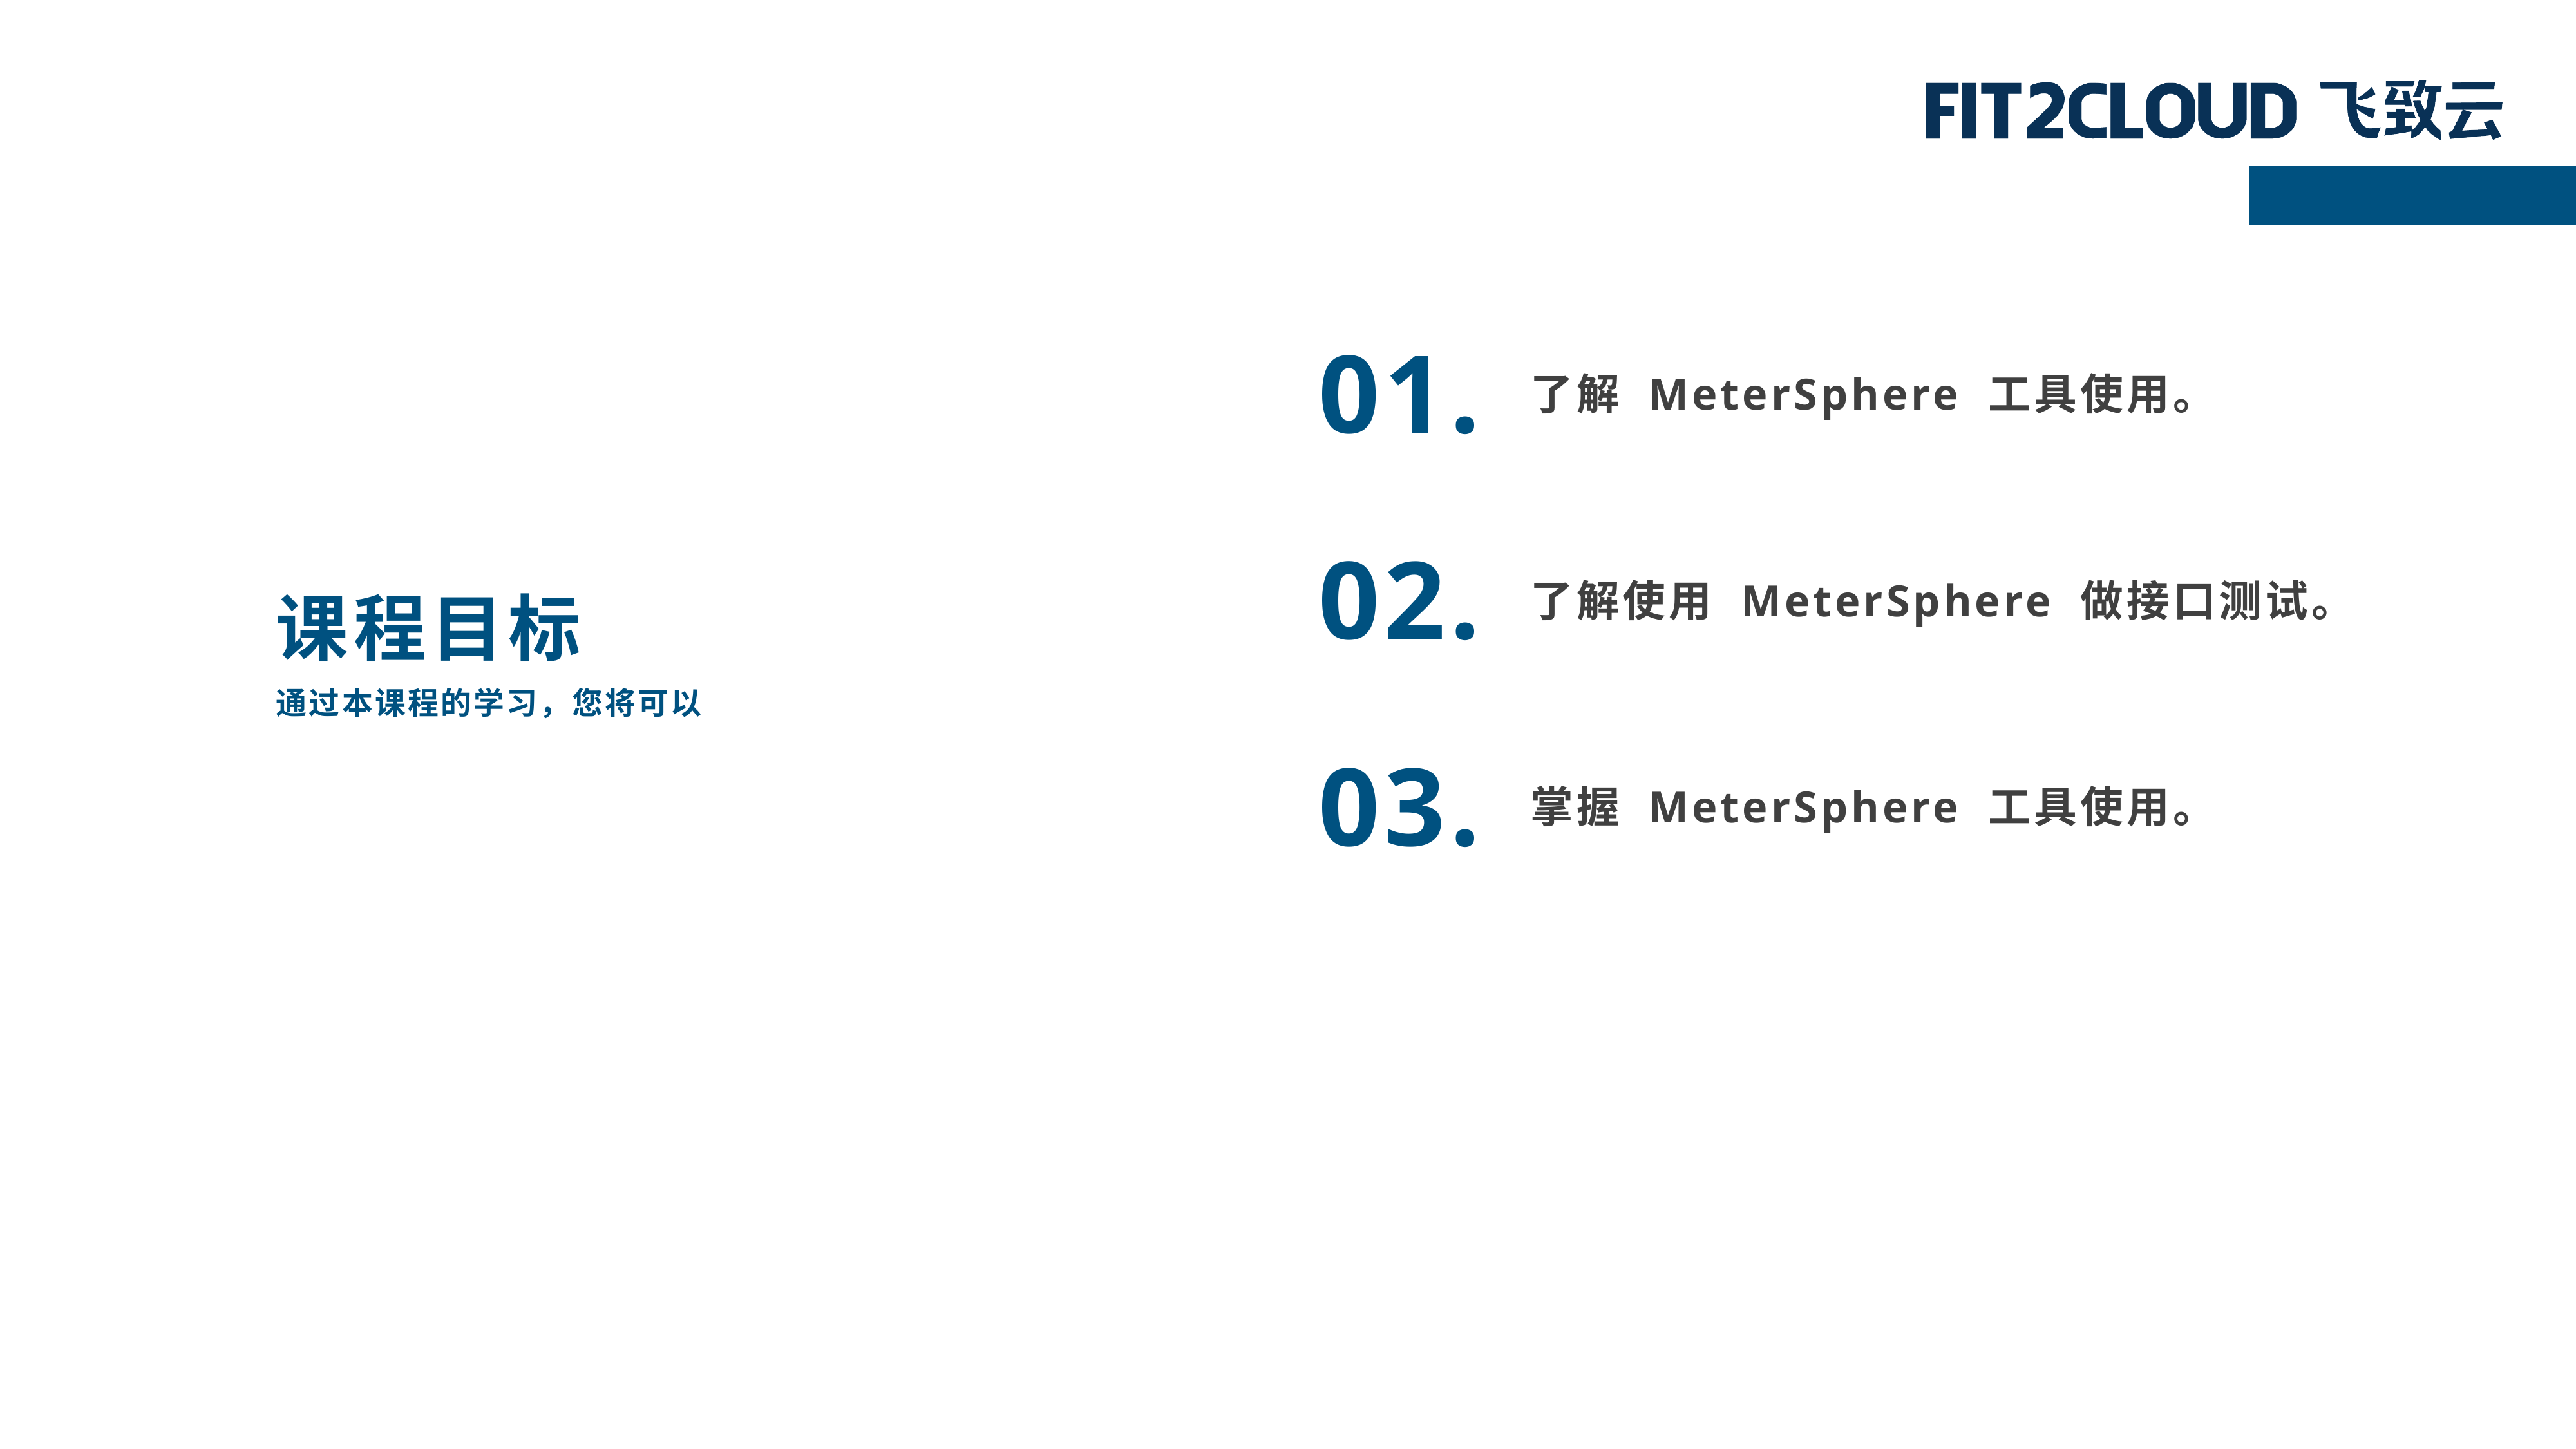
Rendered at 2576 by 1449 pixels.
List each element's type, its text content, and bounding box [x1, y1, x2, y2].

text_box 了解使用 MeterSphere 做接口测试。 [1520, 515, 2326, 681]
text_box 课程目标 [256, 471, 1113, 677]
text_box [2248, 164, 2576, 226]
text_box 03. [1283, 721, 1516, 887]
text_box 通过本课程的学习，您将可以 [256, 679, 1113, 868]
text_box 02. [1283, 515, 1516, 681]
picture [1926, 80, 2503, 140]
text_box 了解 MeterSphere 工具使用。 [1520, 308, 2326, 475]
text_box 掌握 MeterSphere 工具使用。 [1520, 721, 2326, 887]
text_box 01. [1283, 308, 1516, 475]
